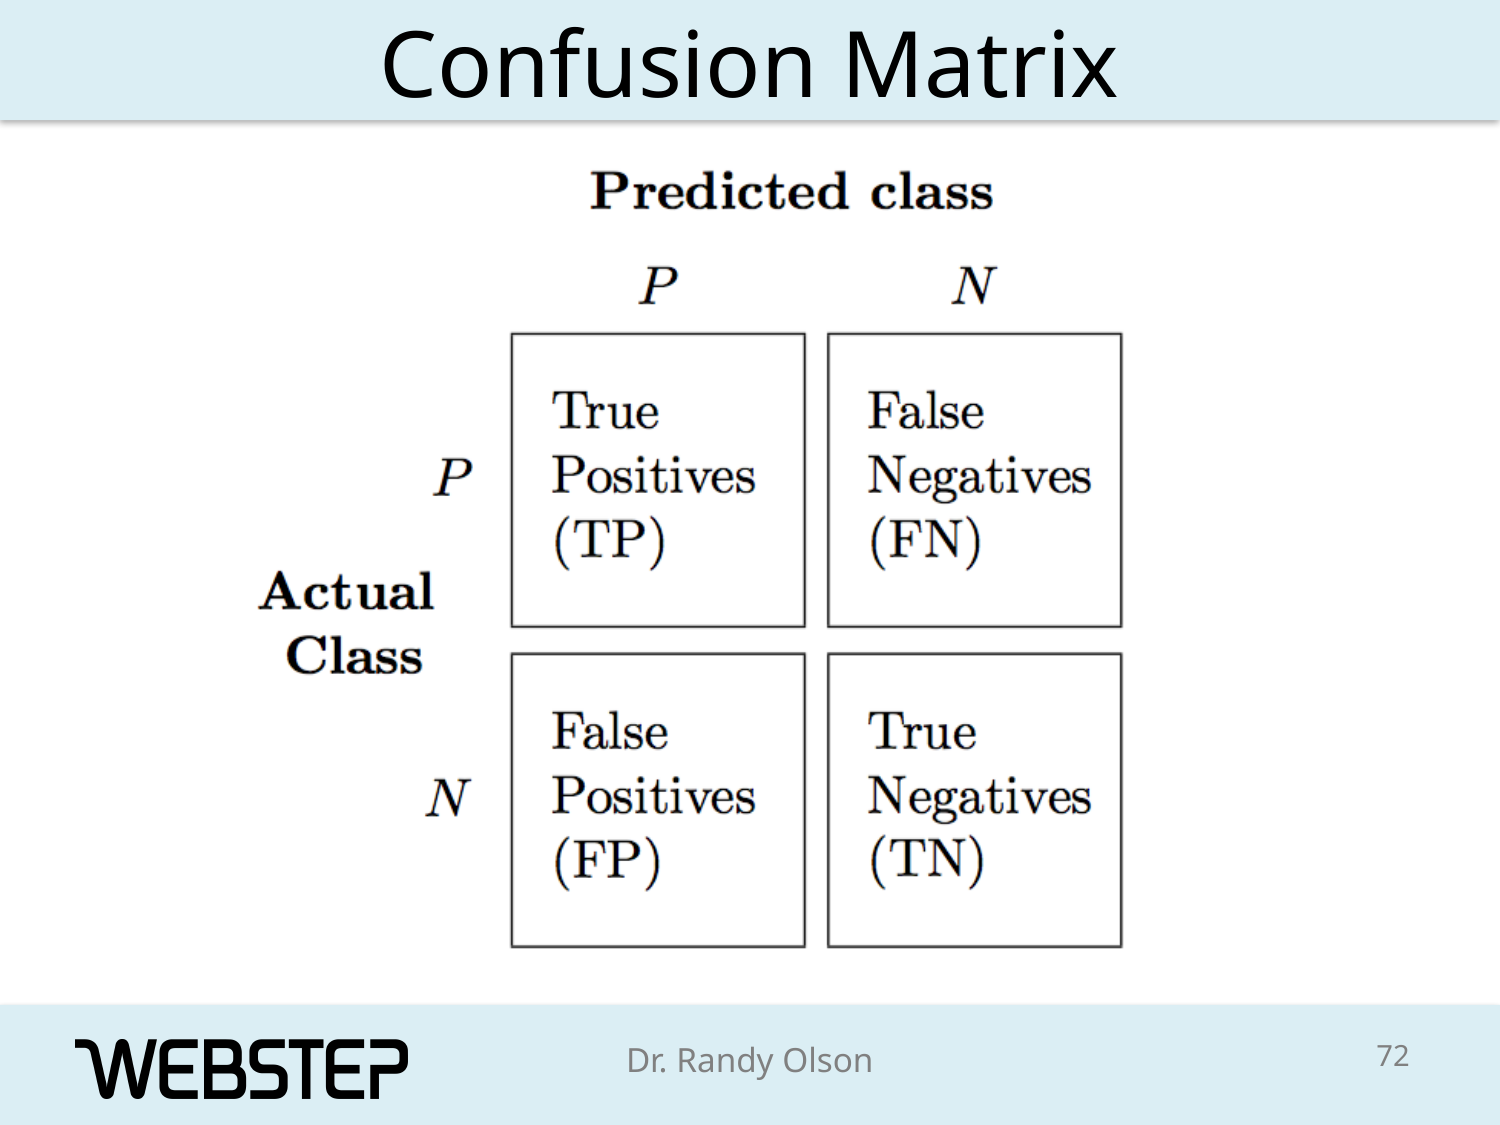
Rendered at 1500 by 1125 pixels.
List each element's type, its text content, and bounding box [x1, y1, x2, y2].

picture [246, 154, 1154, 973]
picture [75, 1039, 408, 1099]
slide_number 72 [1310, 1026, 1425, 1088]
title Confusion Matrix [75, 0, 1425, 155]
